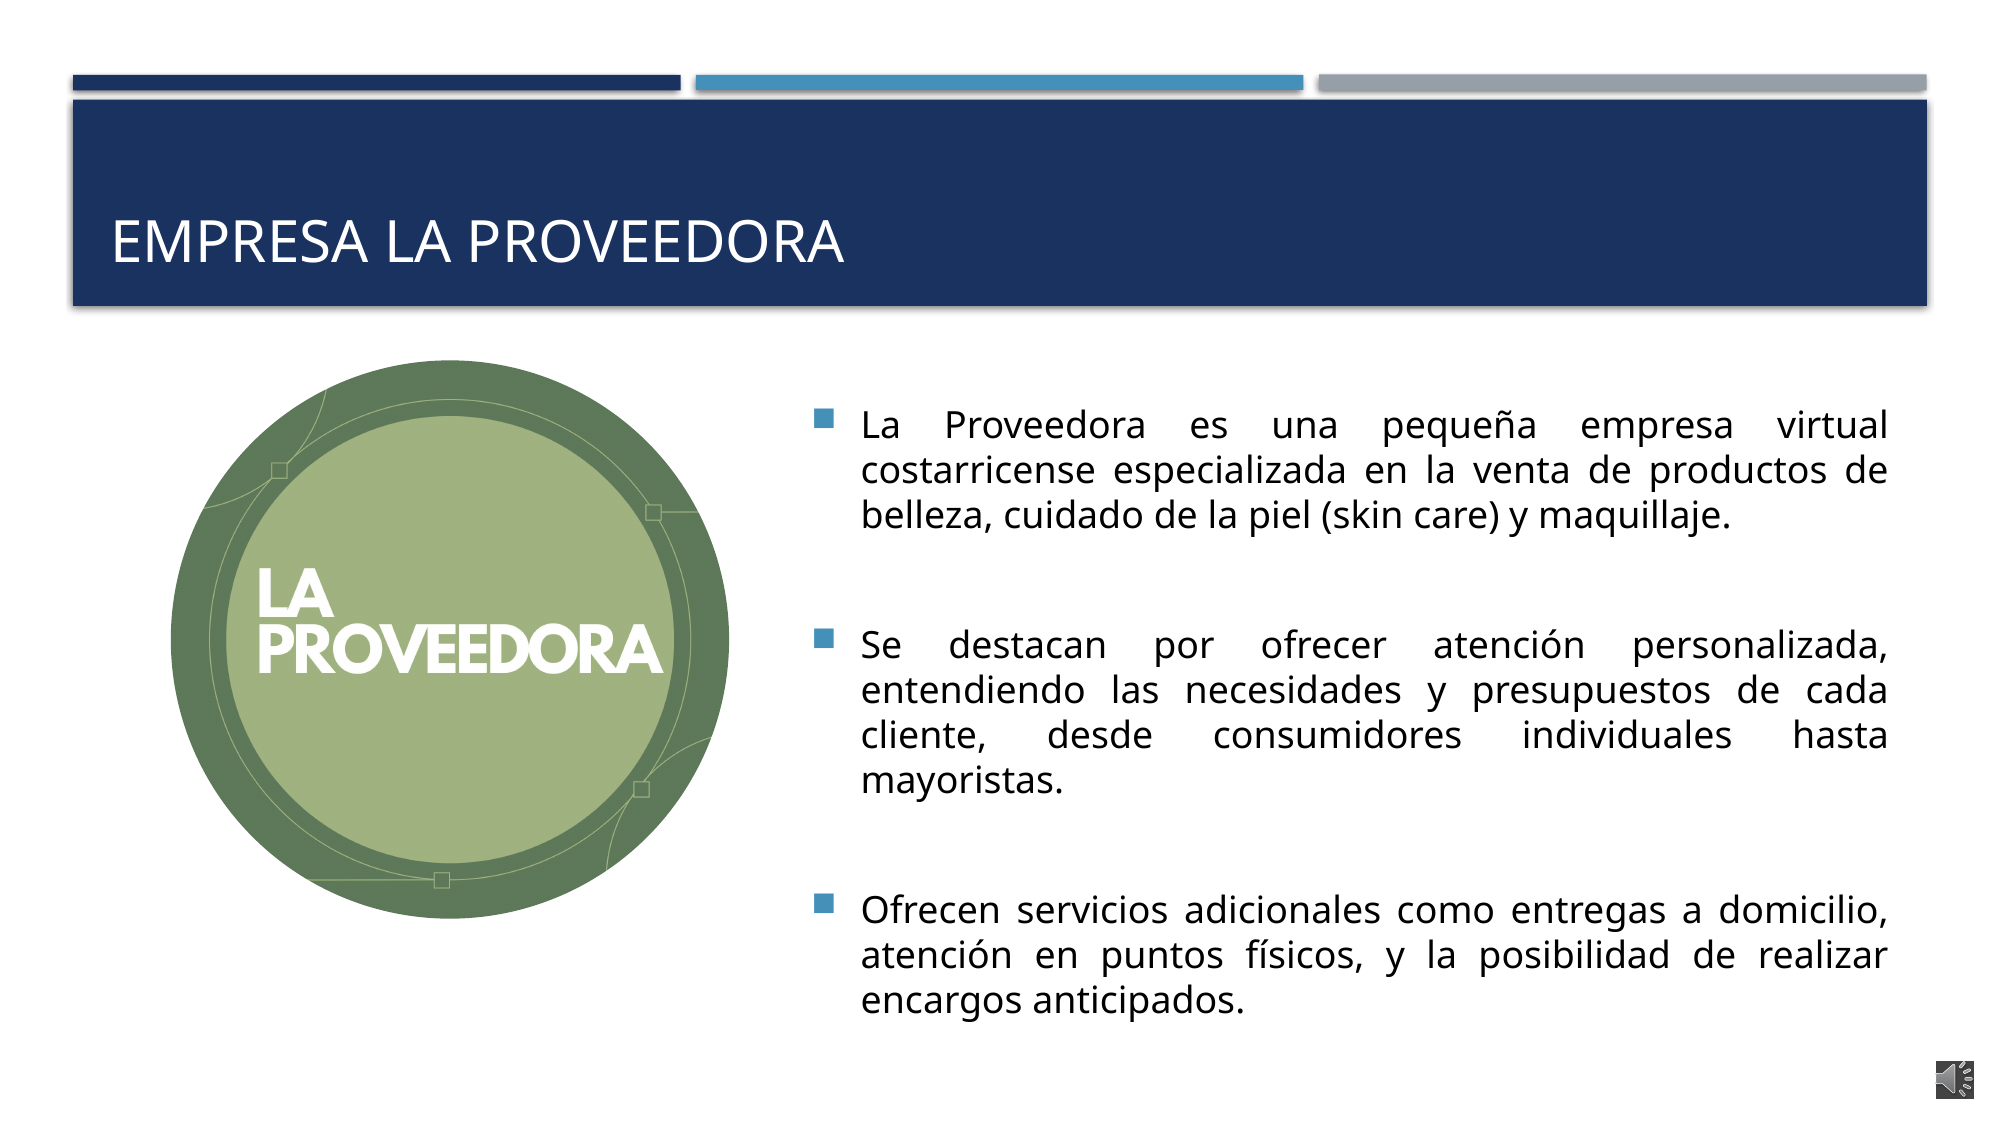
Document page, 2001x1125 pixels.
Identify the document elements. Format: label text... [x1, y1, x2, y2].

picture [170, 359, 730, 920]
picture [1934, 1059, 1976, 1101]
text_box La Proveedora es una pequeña empresa virtual costarricense especializada en la venta de productos de belleza, cuidado de la piel (skin care) y maquillaje. Se destacan por ofrecer atención personalizada, entendiendo las necesidades y presupuestos de cada cliente, desde consumidores individuales hasta mayoristas. Ofrecen servicios adicionales como entregas a domicilio, atención en puntos físicos, y la posibilidad de realizar encargos anticipados. [795, 393, 1905, 1029]
title Empresa la proveedora [95, 119, 1905, 282]
